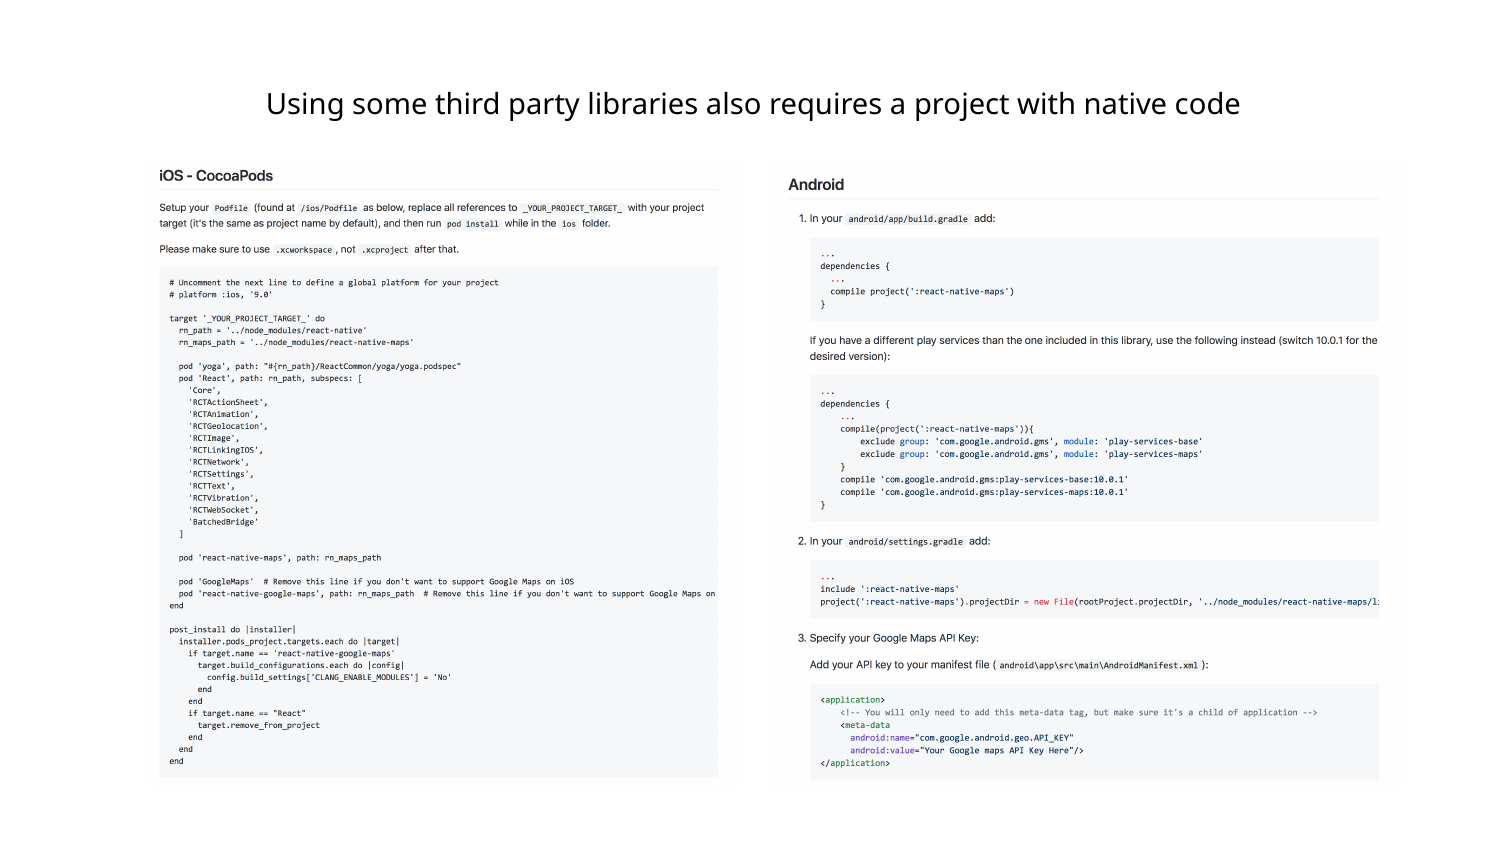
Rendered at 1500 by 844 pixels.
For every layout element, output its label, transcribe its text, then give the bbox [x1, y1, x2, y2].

text_box Using some third party libraries also requires a project with native code [140, 39, 1368, 166]
picture [146, 158, 742, 787]
picture [767, 158, 1406, 787]
